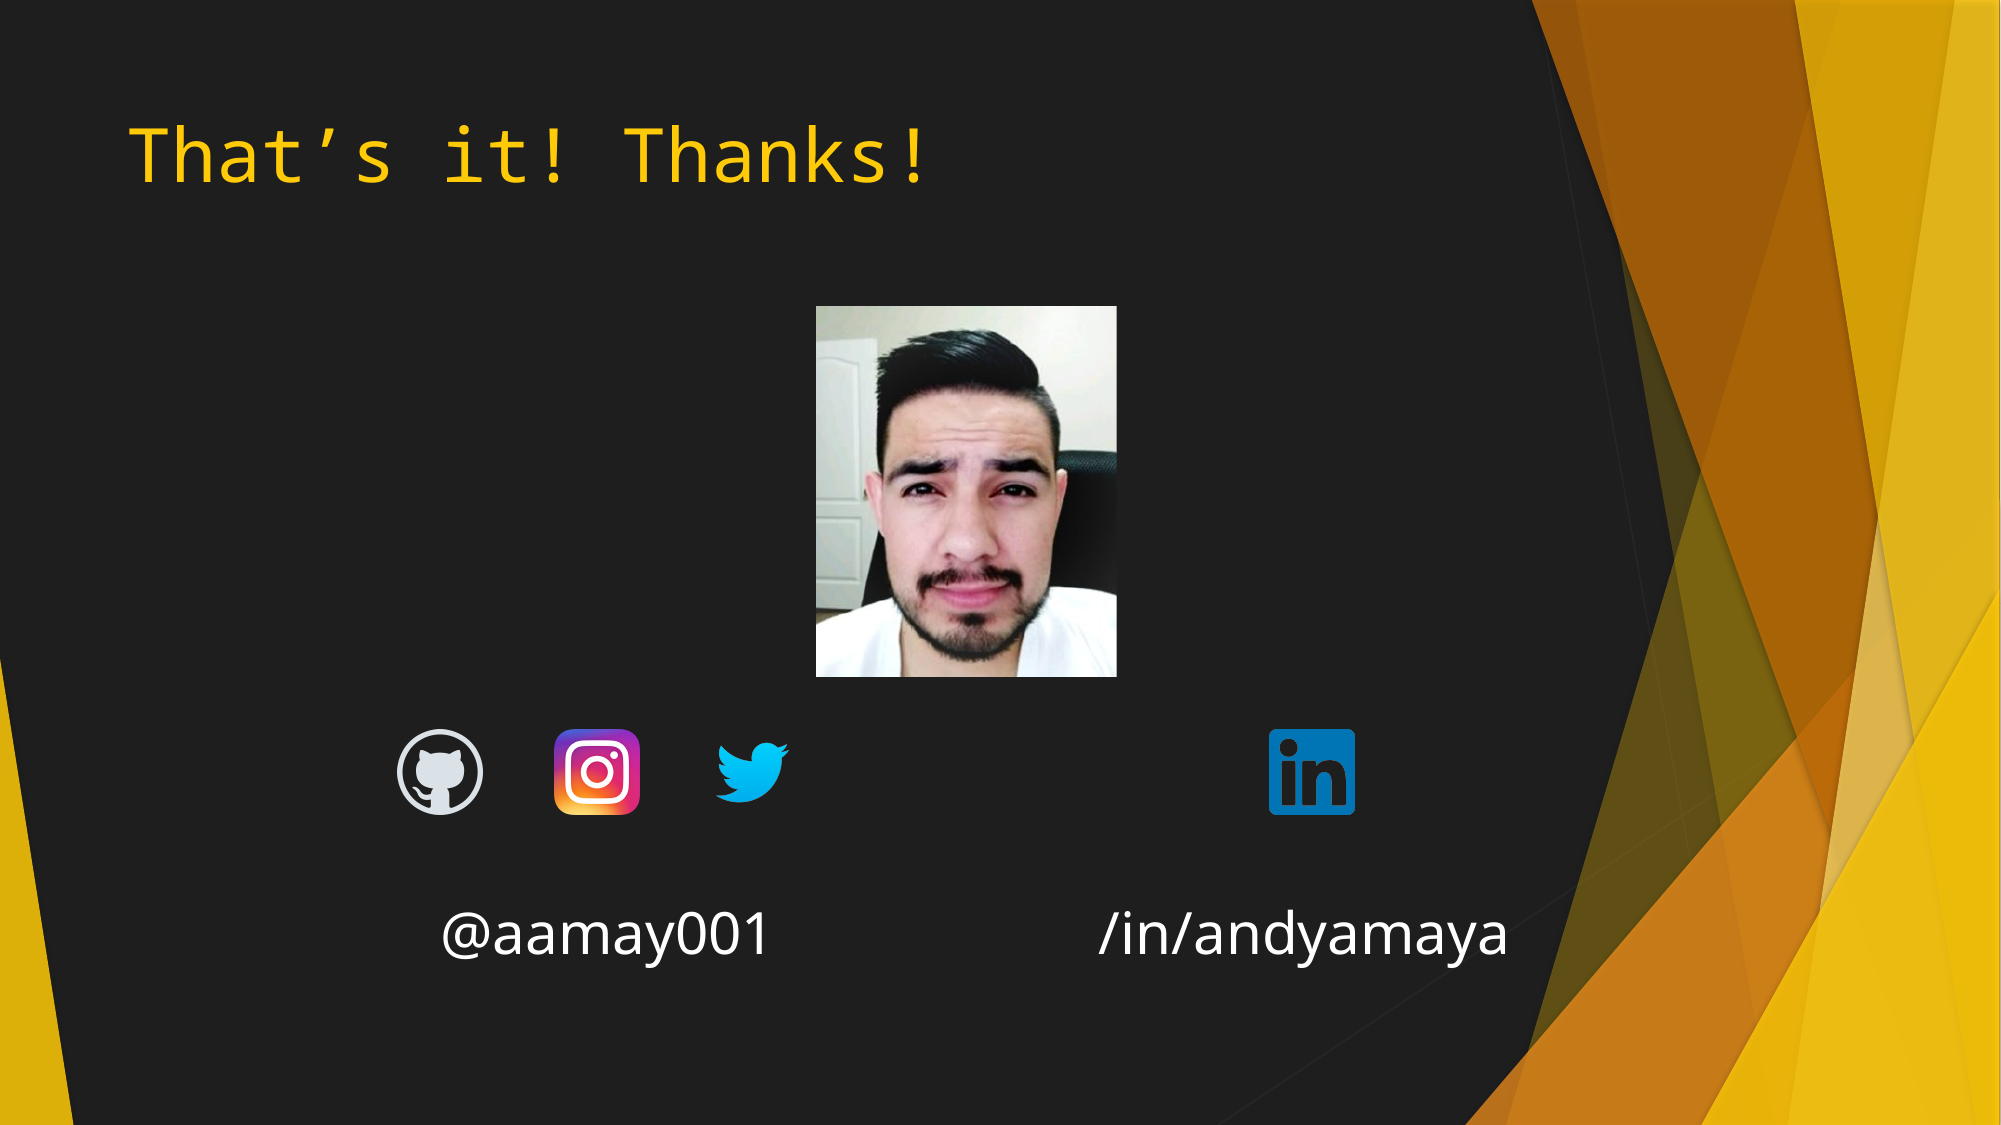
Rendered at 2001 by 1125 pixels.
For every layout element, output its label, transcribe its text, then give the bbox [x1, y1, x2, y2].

picture [710, 729, 796, 816]
picture [553, 728, 640, 816]
picture [1269, 728, 1356, 816]
text_box @aamay001 [425, 888, 790, 974]
picture [397, 728, 484, 816]
text_box /in/andyamaya [1084, 888, 1541, 974]
title That’s it! Thanks! [111, 99, 1522, 221]
picture [815, 305, 1118, 678]
